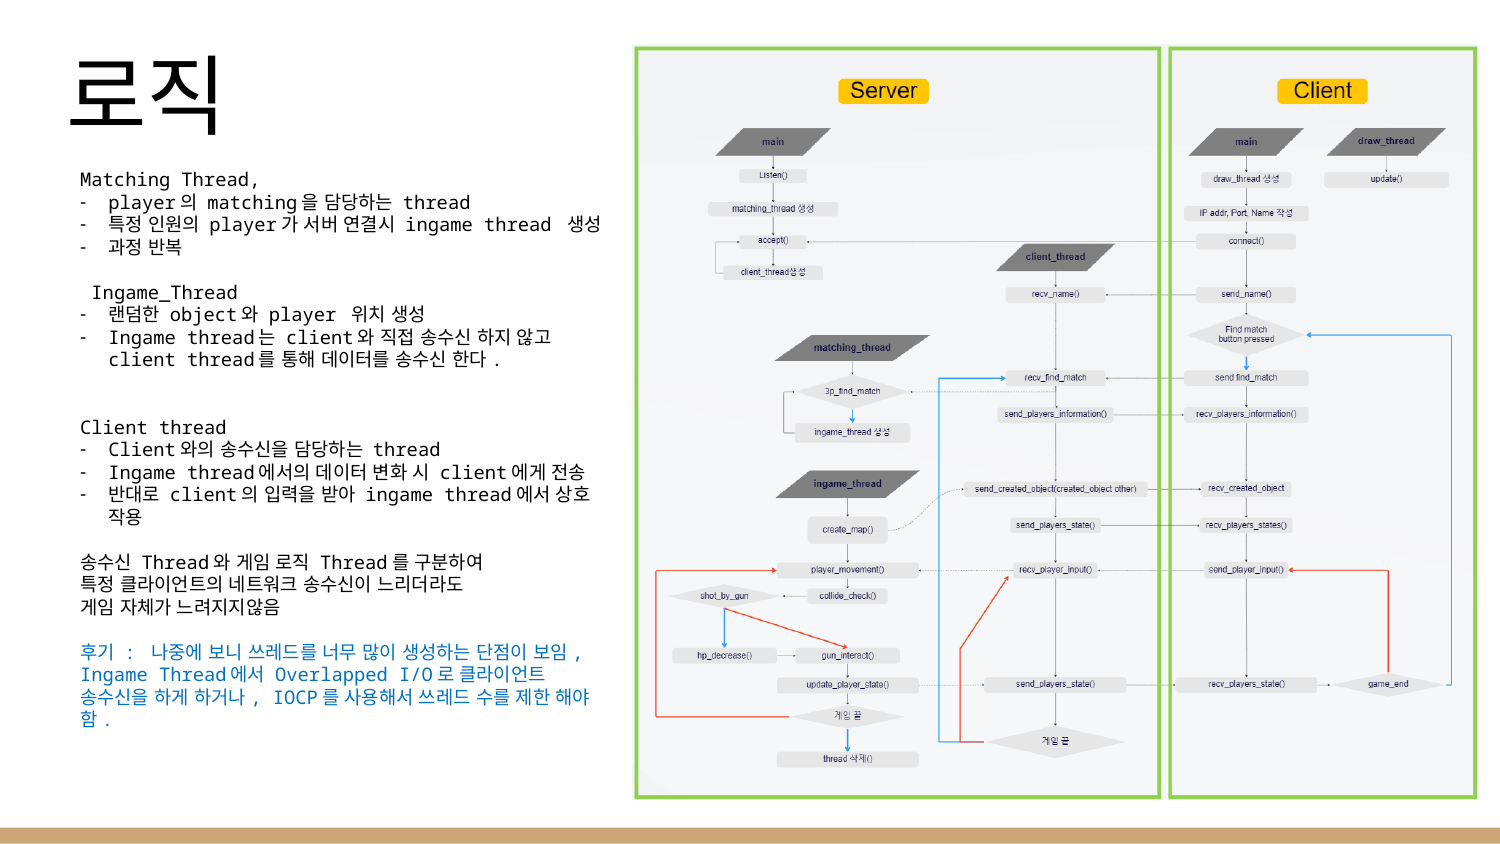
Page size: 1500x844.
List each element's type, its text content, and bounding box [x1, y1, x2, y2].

title 로직 [51, 24, 1449, 161]
text_box Matching Thread, player의 matching을 담당하는 thread 특정 인원의 player가 서버 연결시 ingame thread 생성 과정 반복 Ingame_Thread 랜덤한 object와 player 위치 생성 Ingame thread는 client와 직접 송수신 하지 않고 client thread를 통해 데이터를 송수신 한다. Client thread Client와의 송수신을 담당하는 thread Ingame thread에서의 데이터 변화 시 client에게 전송 반대로 client의 입력을 받아 ingame thread에서 상호 작용 송수신 Thread와 게임 로직 Thread를 구분하여 특정 클라이언트의 네트워크 송수신이 느리더라도 게임 자체가 느려지지않음 후기 : 나중에 보니 쓰레드를 너무 많이 생성하는 단점이 보임, Ingame Thread에서 Overlapped I/O로 클라이언트 송수신을 하게 하거나, IOCP를 사용해서 쓰레드 수를 제한 해야 함. [65, 160, 627, 738]
picture [632, 43, 1479, 800]
